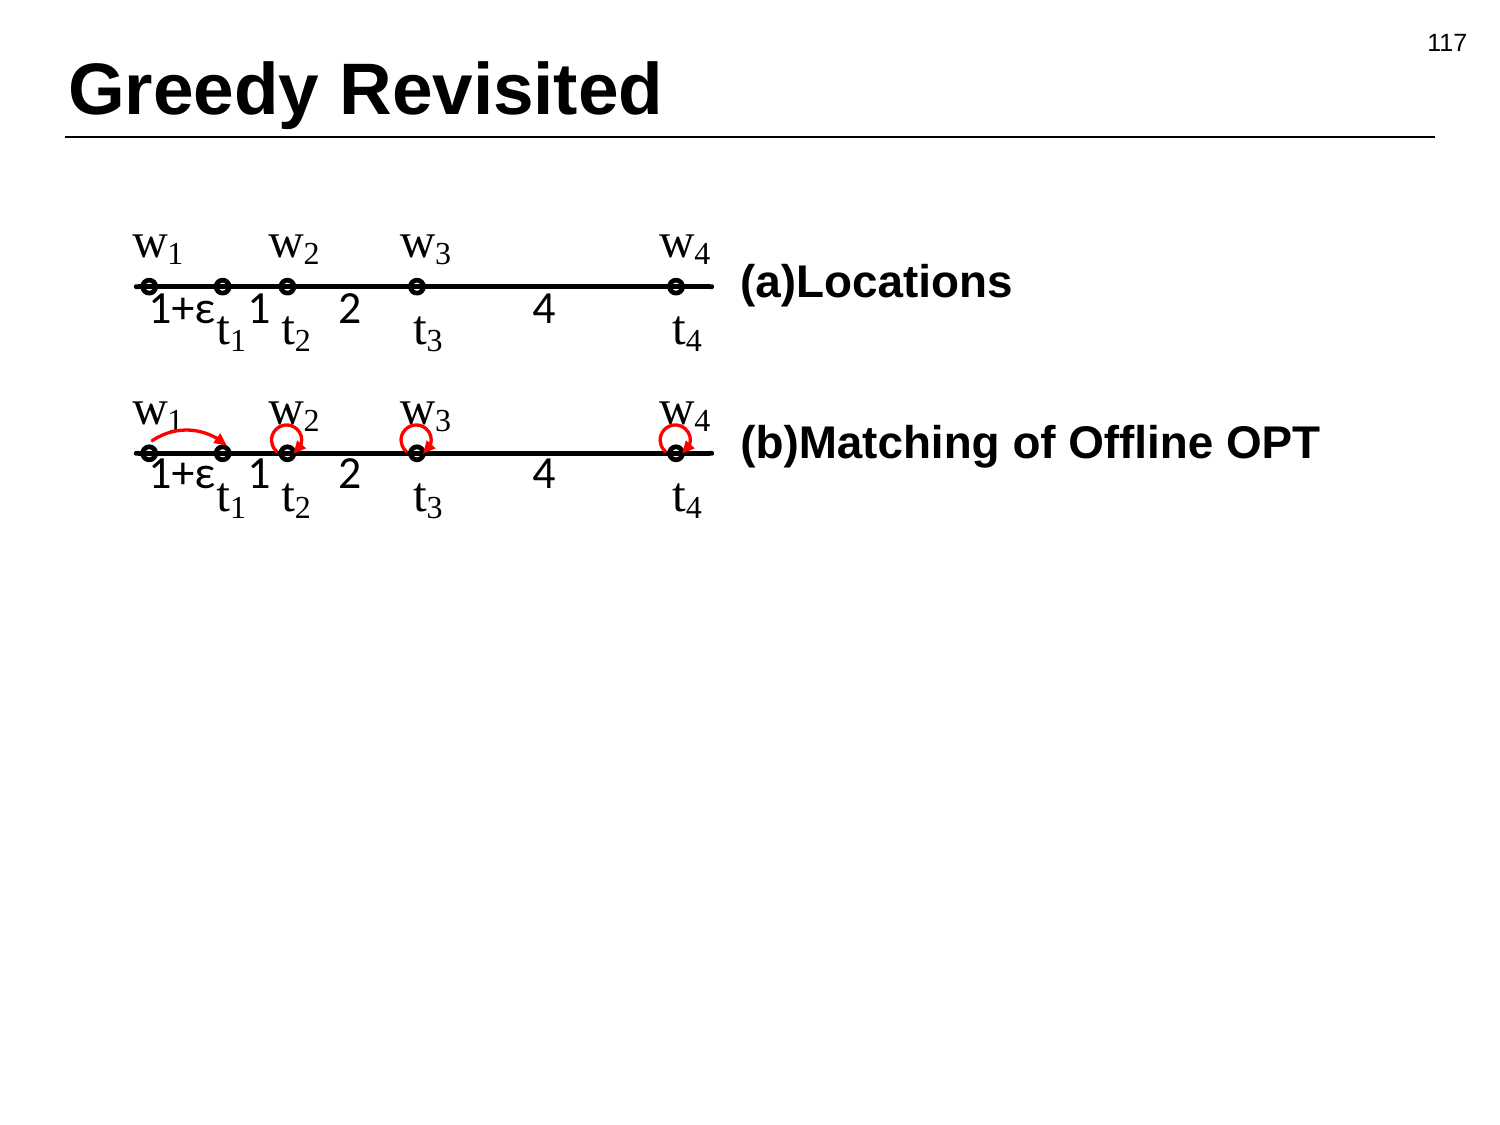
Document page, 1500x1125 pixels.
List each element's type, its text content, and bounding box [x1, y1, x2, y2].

text_box (a)Locations [730, 244, 1296, 314]
title Greedy Revisited [53, 20, 1500, 138]
text_box (b)Matching of Offline OPT [730, 405, 1403, 476]
picture [105, 200, 726, 547]
slide_number 117 [1131, 18, 1483, 62]
